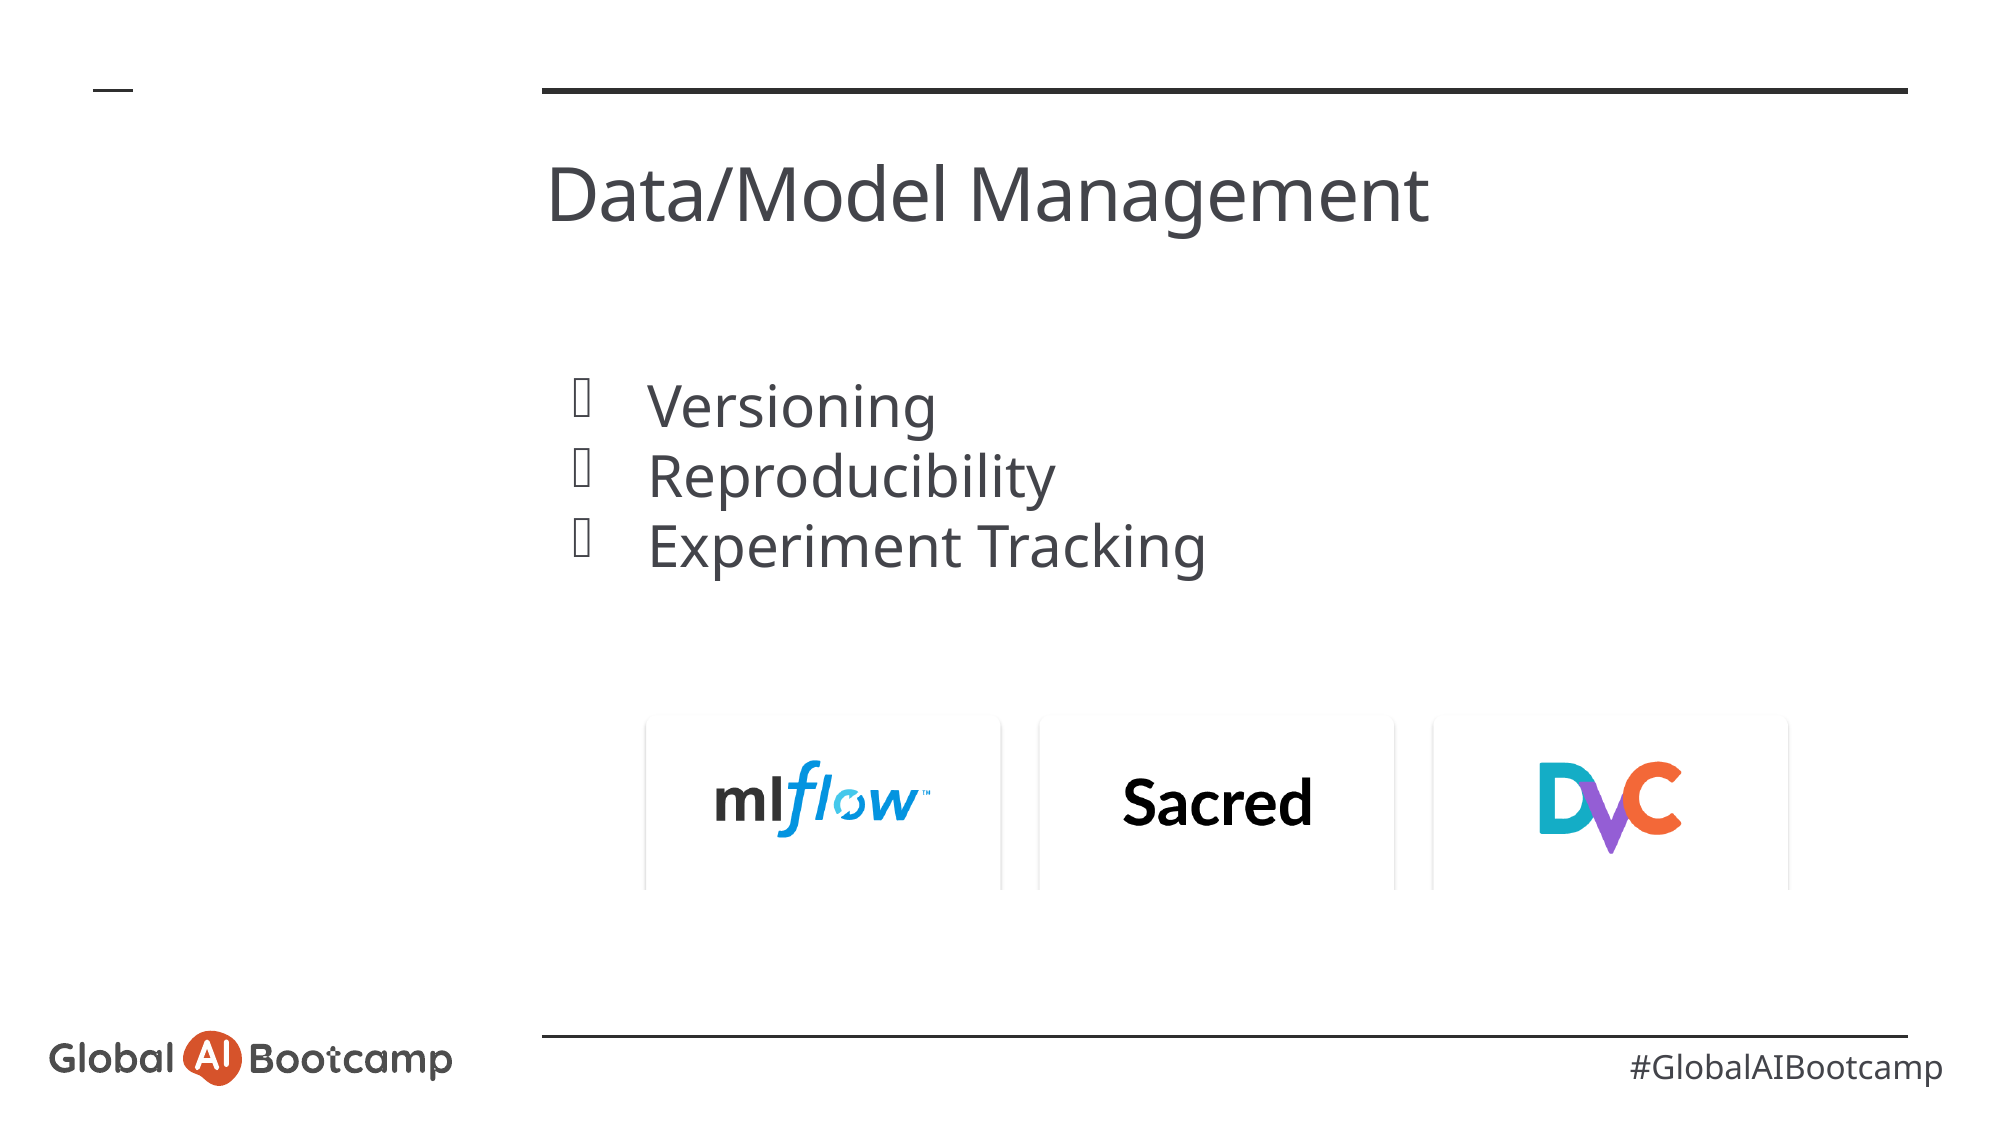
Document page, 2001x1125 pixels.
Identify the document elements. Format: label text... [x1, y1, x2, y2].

title Data/Model Management [525, 125, 1908, 265]
picture [624, 680, 1809, 890]
list Versioning Reproducibility Experiment Tracking [527, 349, 1910, 1006]
